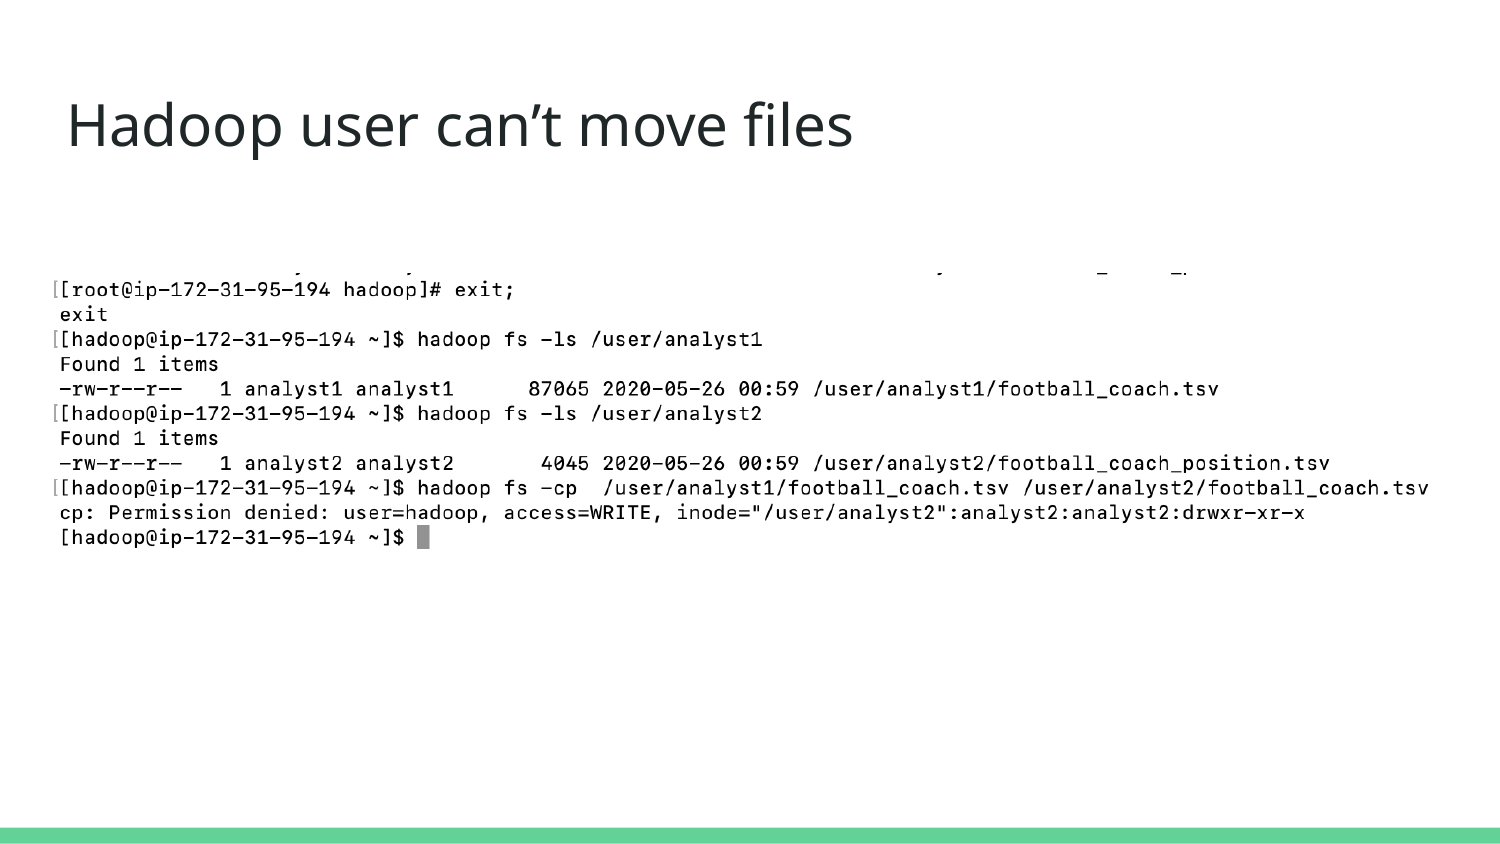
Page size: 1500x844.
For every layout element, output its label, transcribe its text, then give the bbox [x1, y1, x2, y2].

picture [49, 272, 1473, 556]
title Hadoop user can’t move files [51, 72, 1449, 167]
